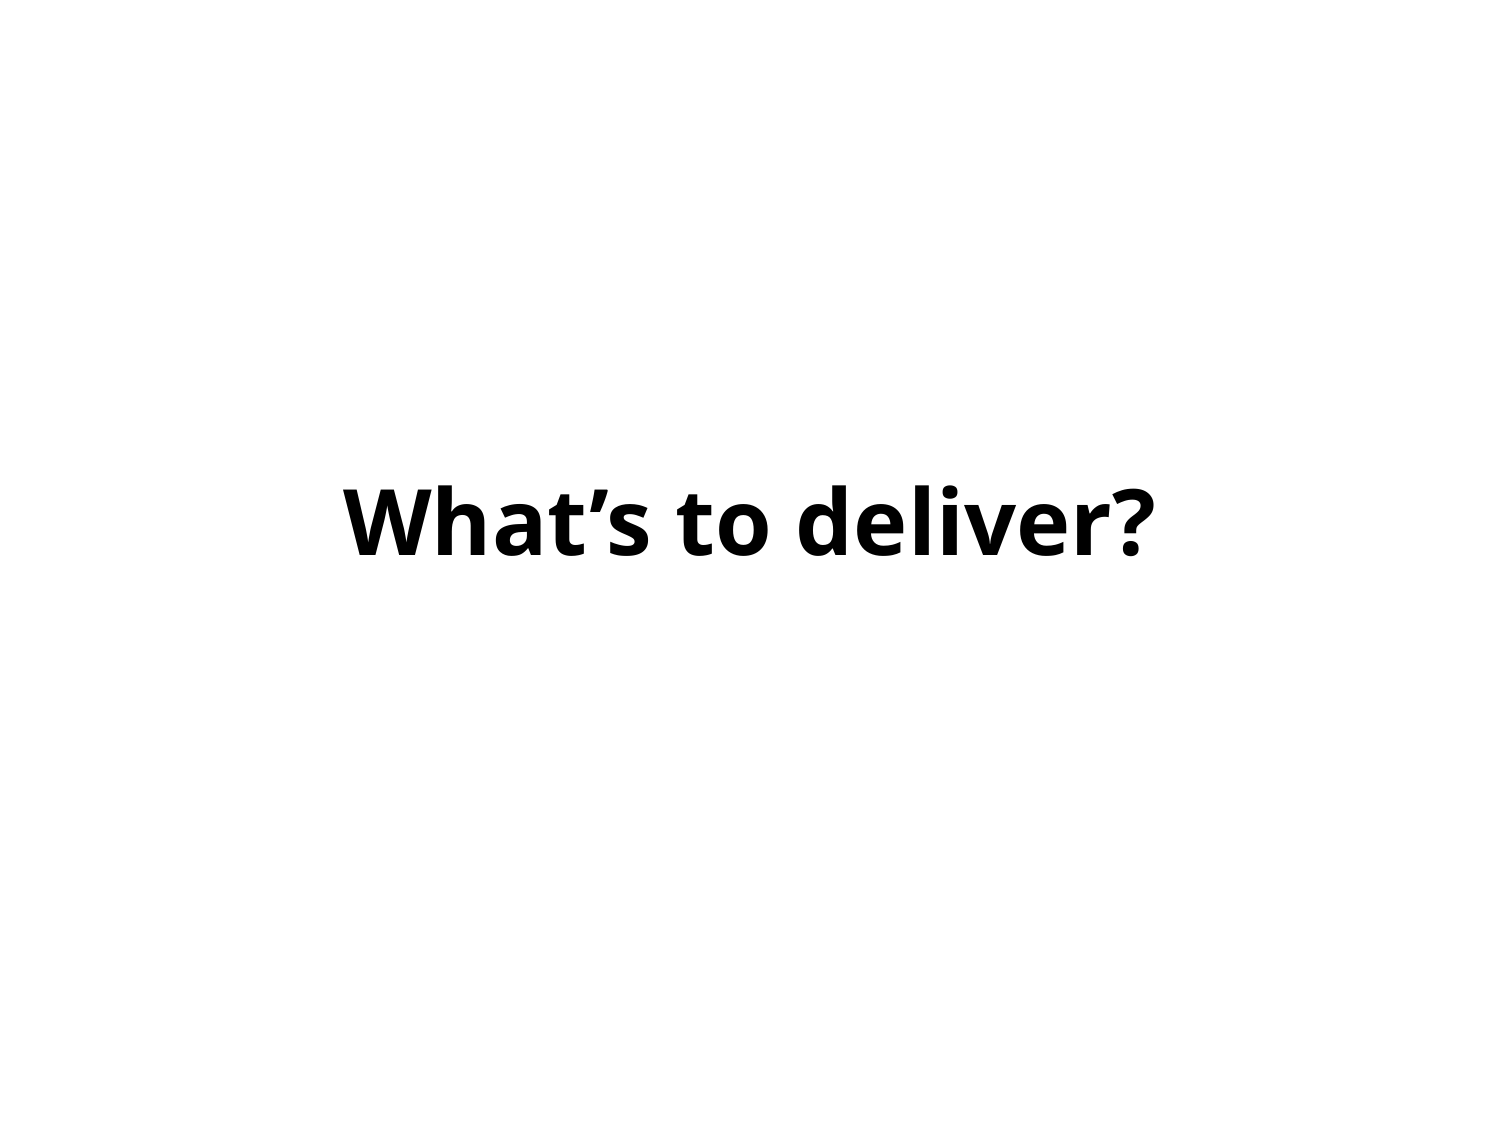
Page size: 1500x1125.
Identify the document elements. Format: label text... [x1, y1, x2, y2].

text_box What’s to deliver? [0, 425, 1500, 613]
